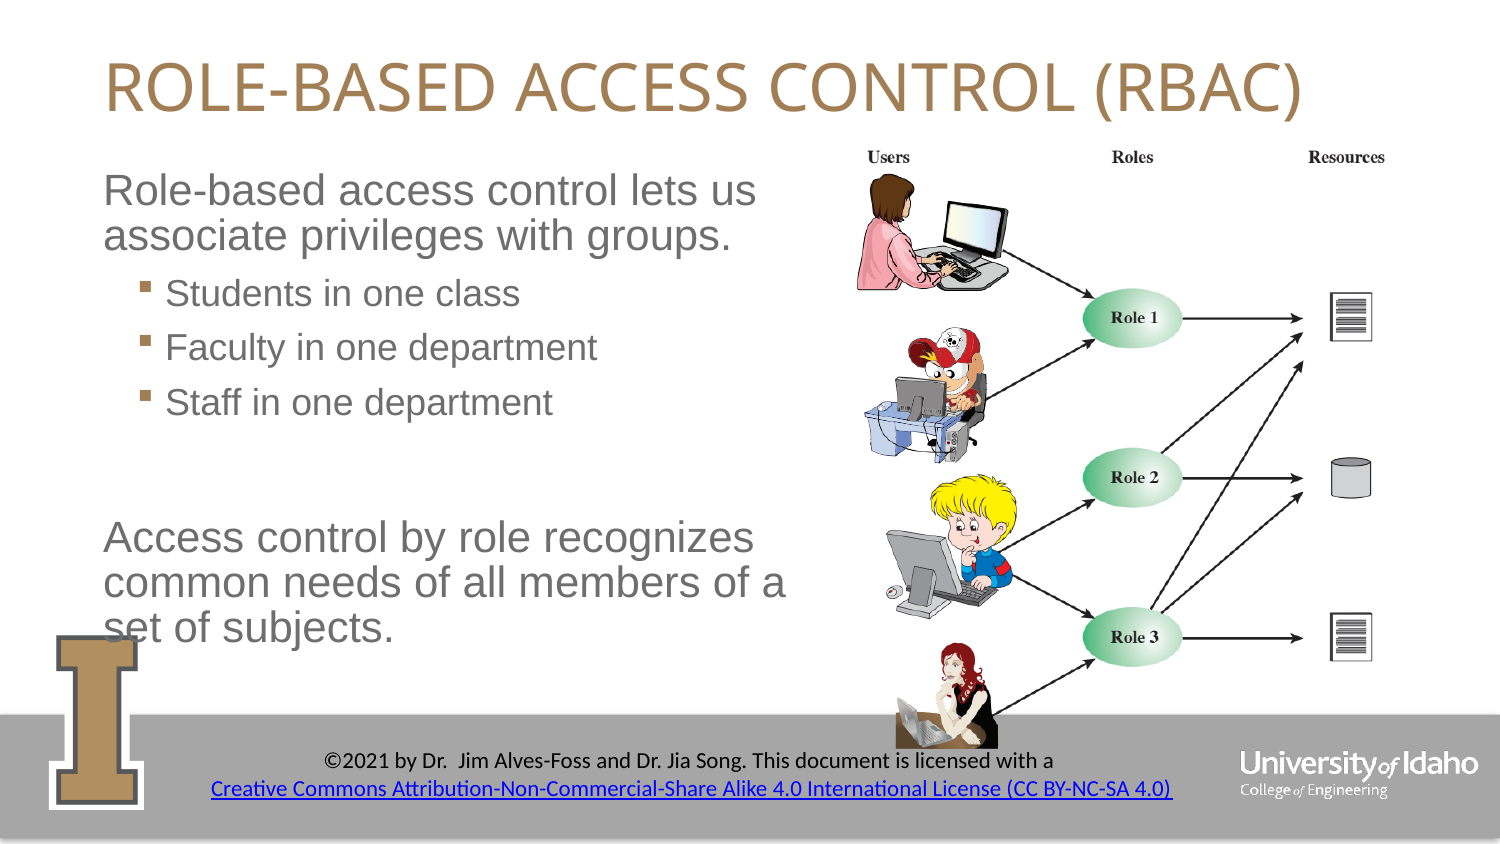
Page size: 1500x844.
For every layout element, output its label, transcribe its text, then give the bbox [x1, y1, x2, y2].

list Role-based access control lets us associate privileges with groups. Students in one class Faculty in one department Staff in one department Access control by role recognizes common needs of all members of a set of subjects. [103, 169, 787, 760]
title Role-based access control (RBAC) [103, 44, 1397, 158]
picture [792, 133, 1471, 761]
